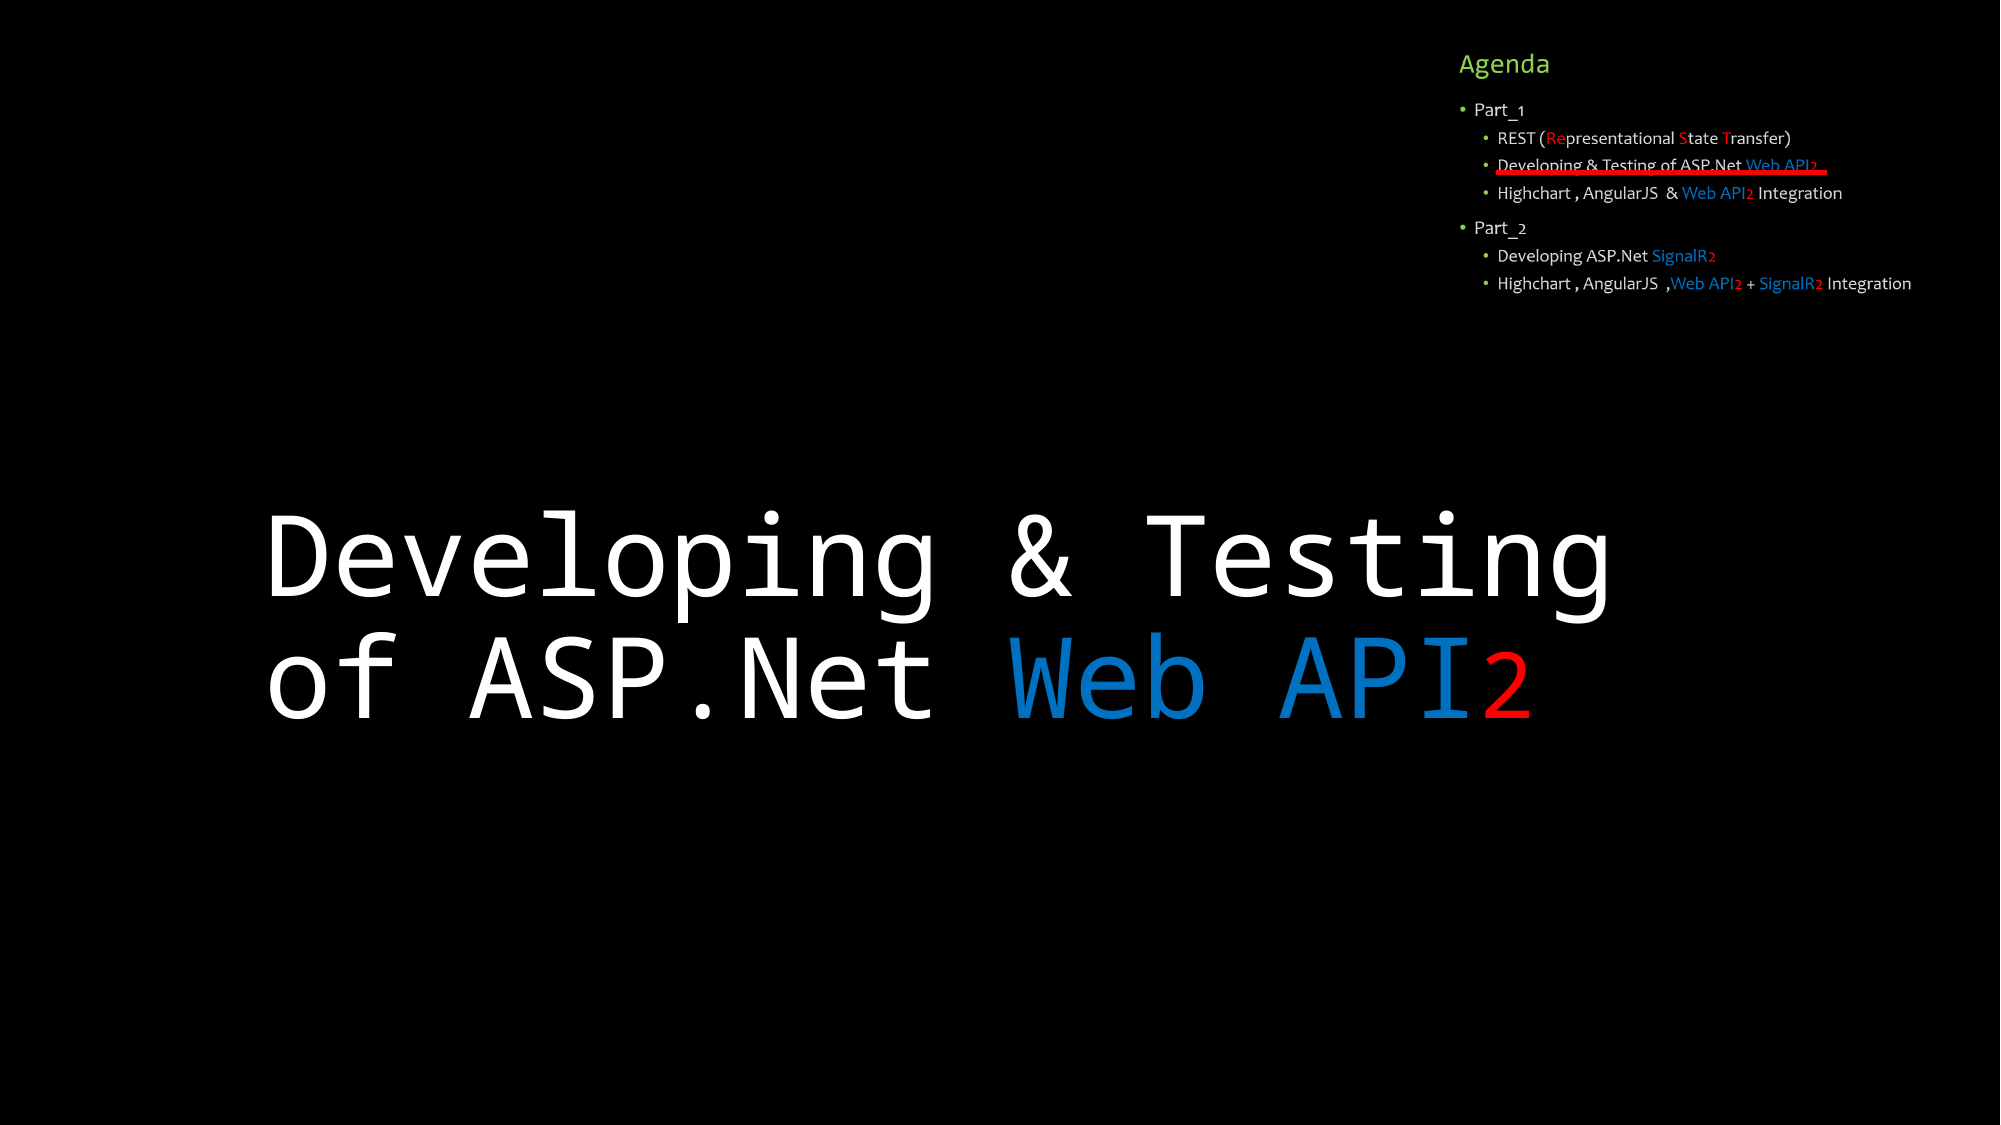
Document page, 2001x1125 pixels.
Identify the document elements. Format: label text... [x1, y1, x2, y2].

title Developing & Testing of ASP.Net Web API2 [249, 299, 1750, 750]
picture [1448, 49, 1917, 300]
